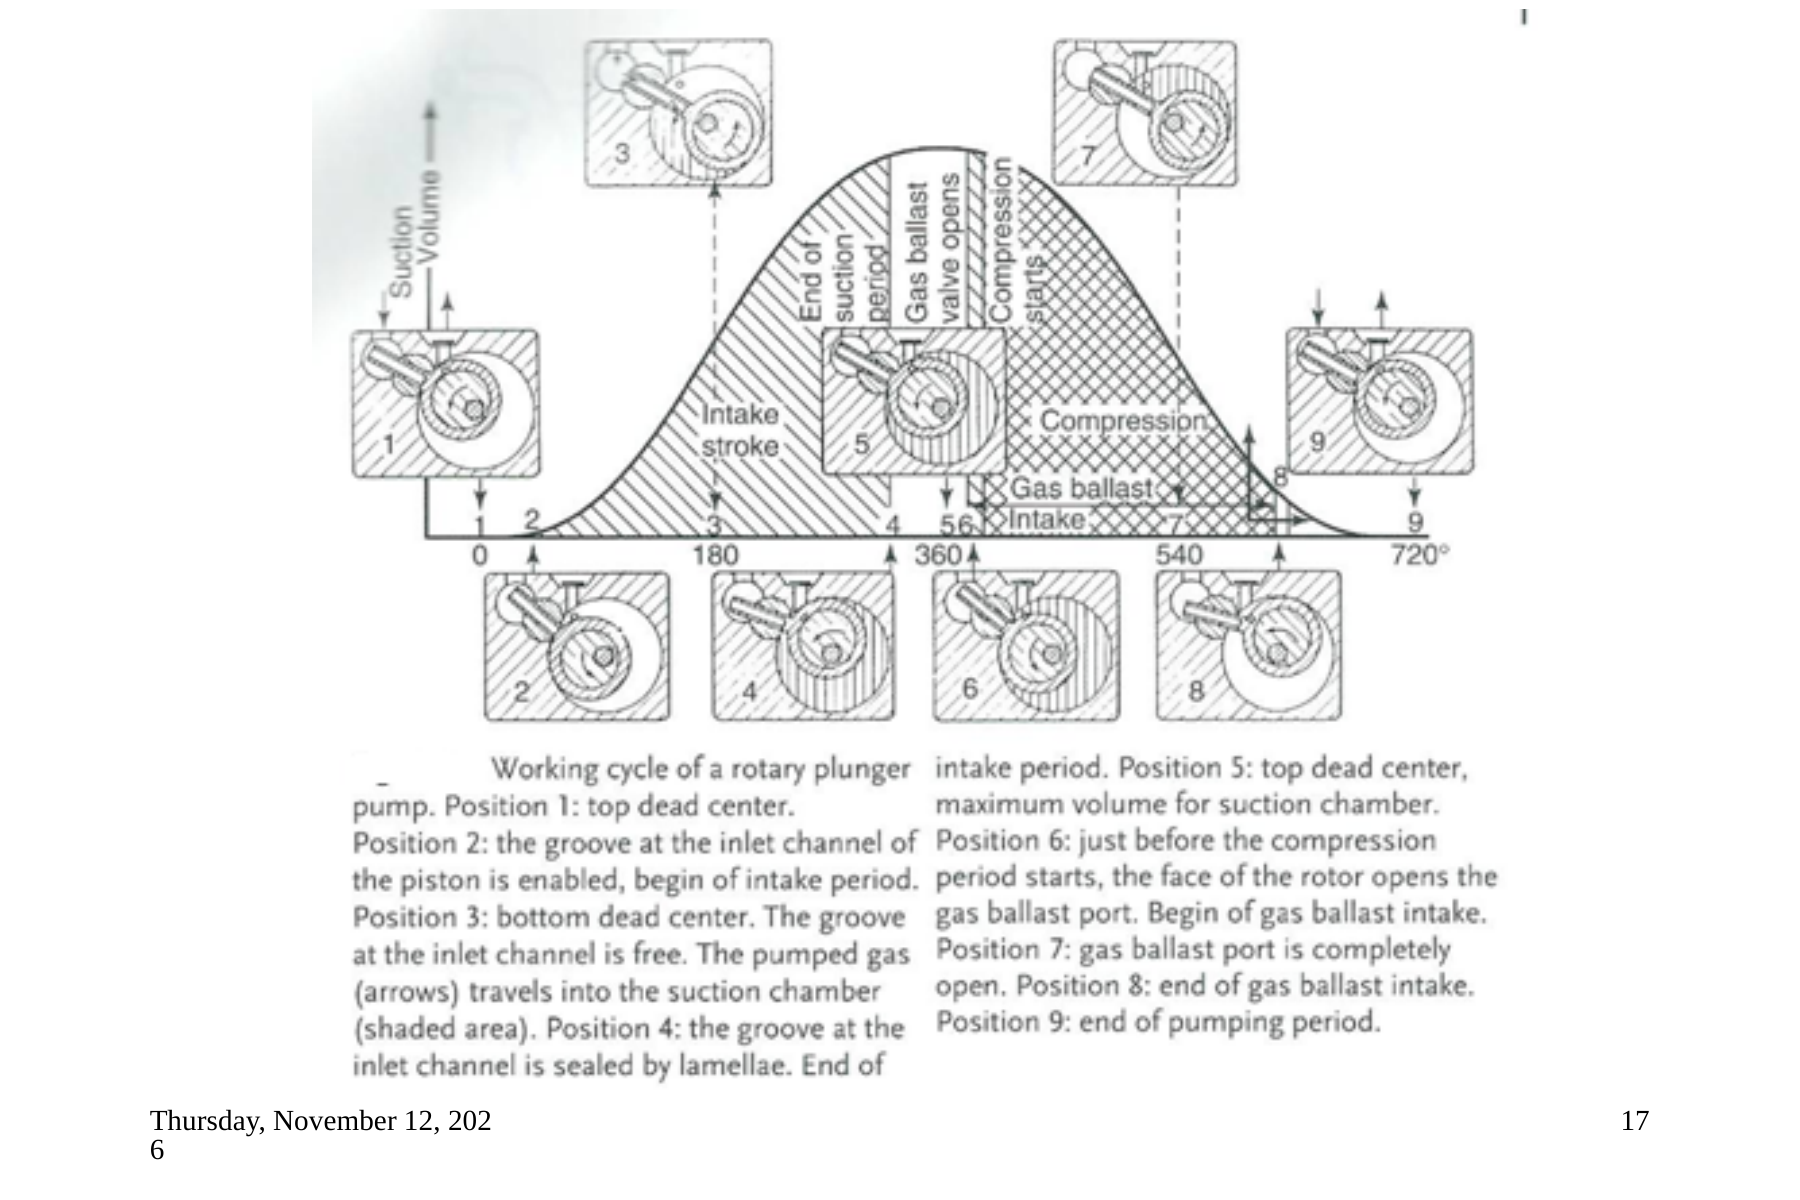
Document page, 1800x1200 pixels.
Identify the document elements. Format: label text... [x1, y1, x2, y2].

slide_number 17 [1289, 1109, 1666, 1174]
picture [312, 9, 1676, 1101]
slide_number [134, 1092, 511, 1174]
